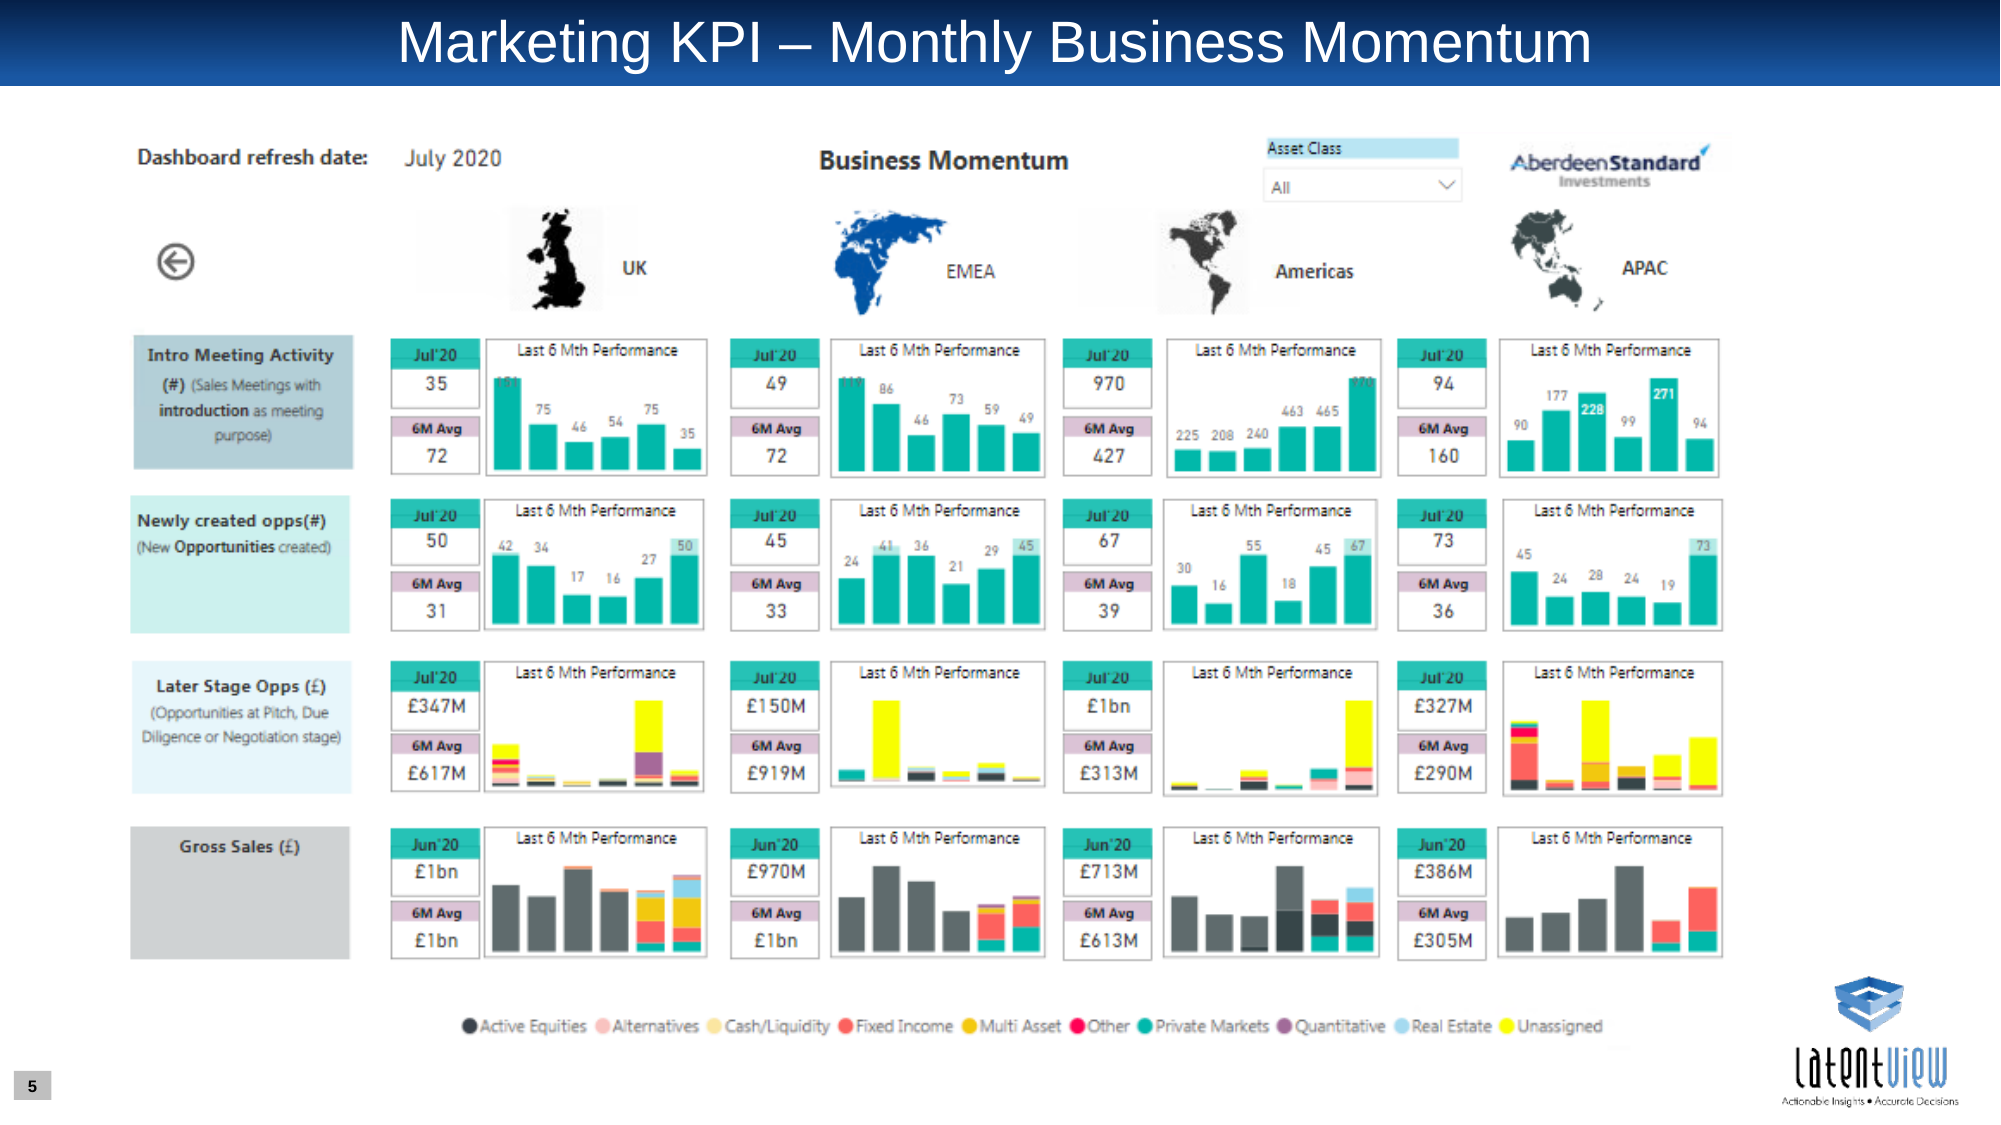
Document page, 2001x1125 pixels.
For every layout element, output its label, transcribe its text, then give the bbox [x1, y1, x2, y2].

picture [129, 132, 1732, 1051]
picture [1754, 959, 1988, 1125]
title Marketing KPI – Monthly Business Momentum [98, 9, 1894, 77]
